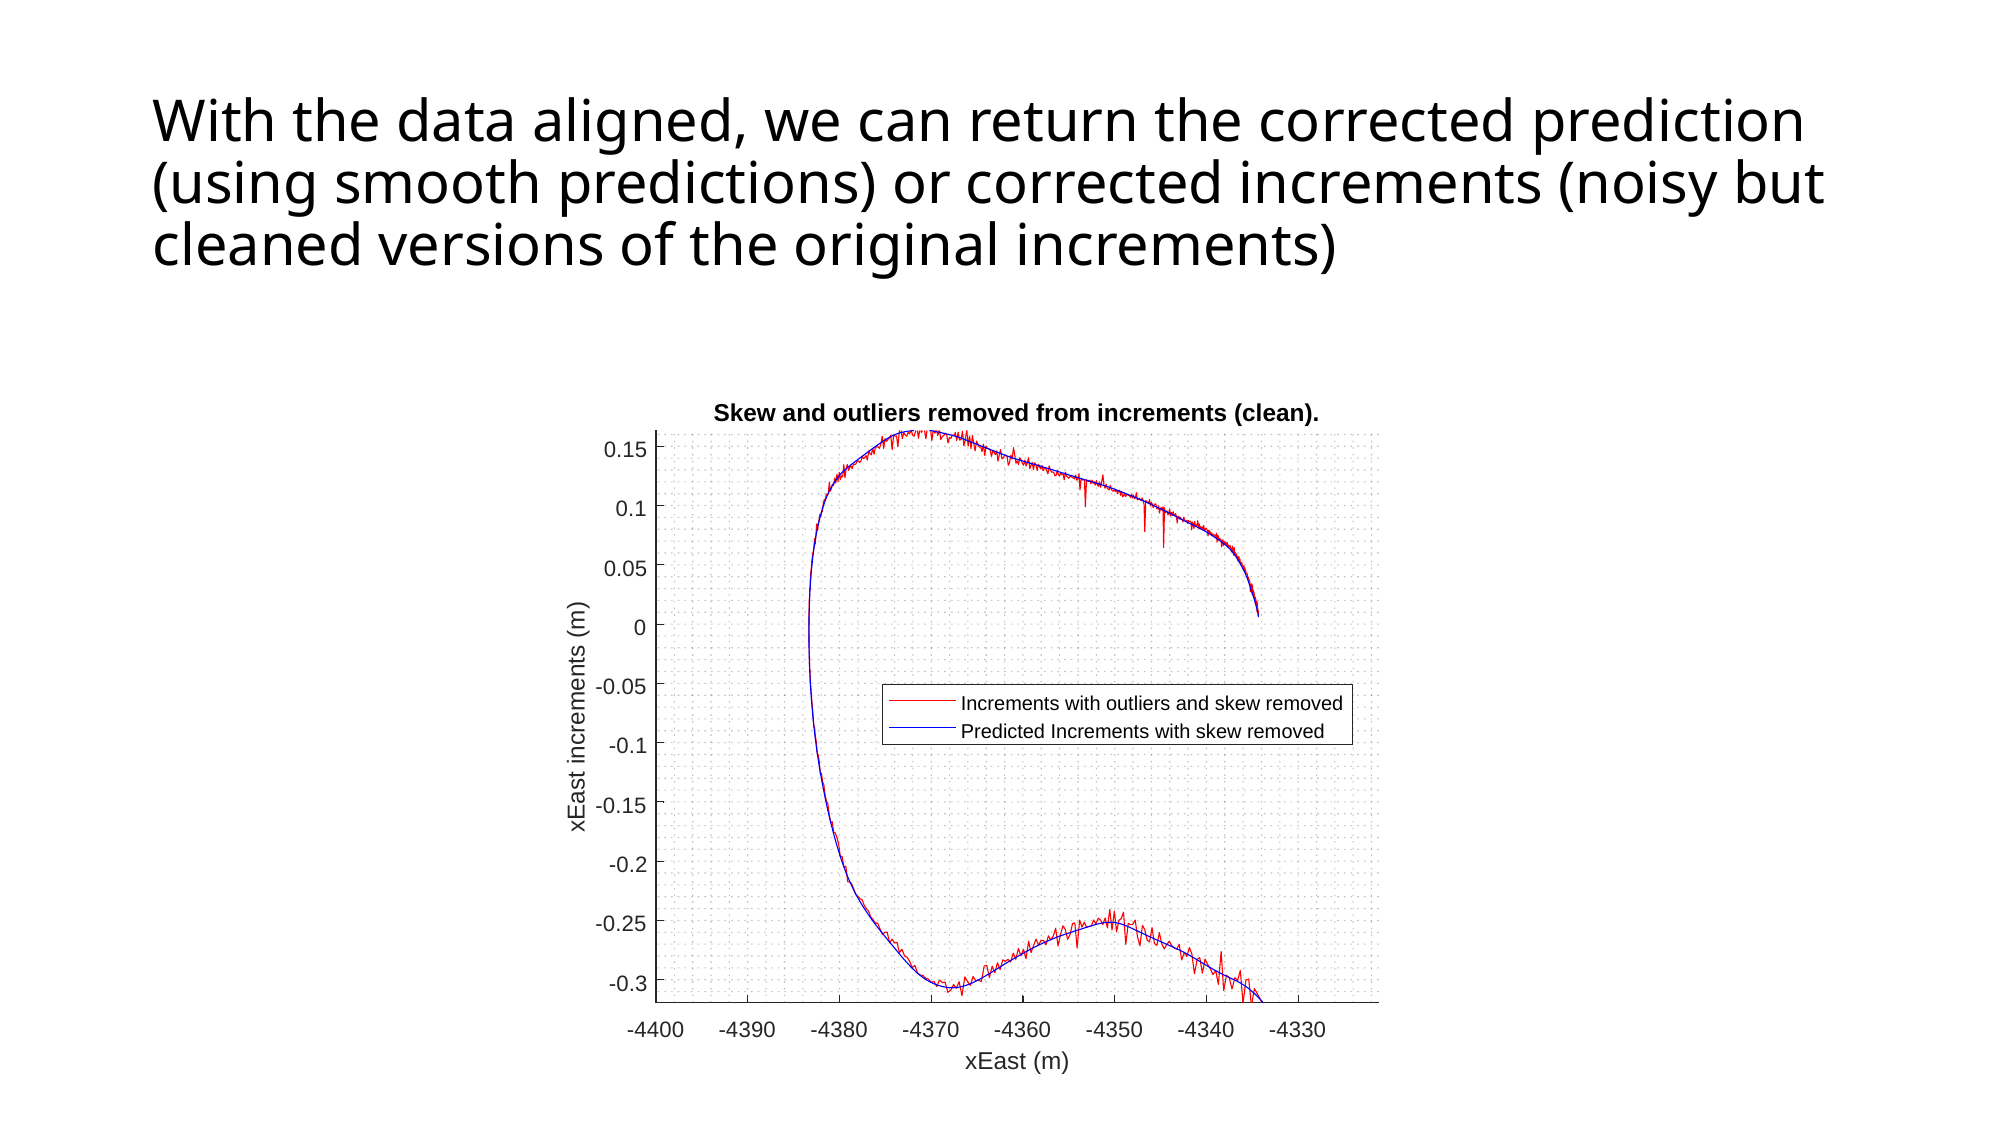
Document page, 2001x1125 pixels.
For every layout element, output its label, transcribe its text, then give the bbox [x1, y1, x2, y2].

picture [534, 378, 1466, 1078]
title With the data aligned, we can return the corrected prediction (using smooth predictions) or corrected increments (noisy but cleaned versions of the original increments) [137, 76, 1863, 294]
